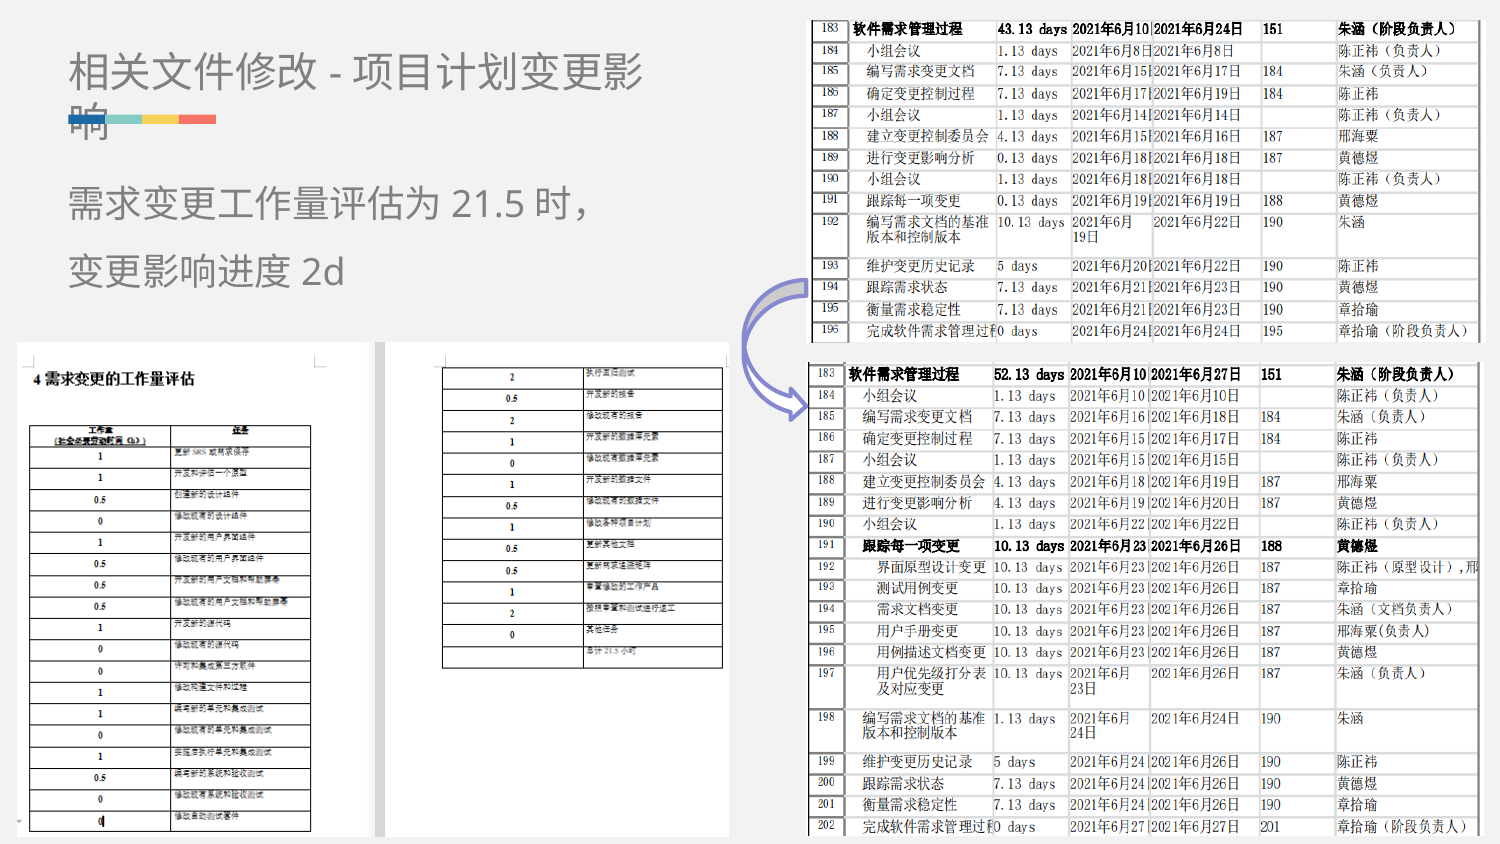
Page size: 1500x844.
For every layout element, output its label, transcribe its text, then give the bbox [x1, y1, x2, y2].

picture [806, 19, 1486, 343]
picture [17, 342, 730, 838]
text_box 相关文件修改-项目计划变更影响 [68, 45, 682, 146]
text_box 需求变更工作量评估为21.5时， 变更影响进度2d [52, 150, 625, 300]
picture [806, 362, 1484, 836]
text_box [741, 278, 801, 422]
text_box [68, 114, 217, 125]
